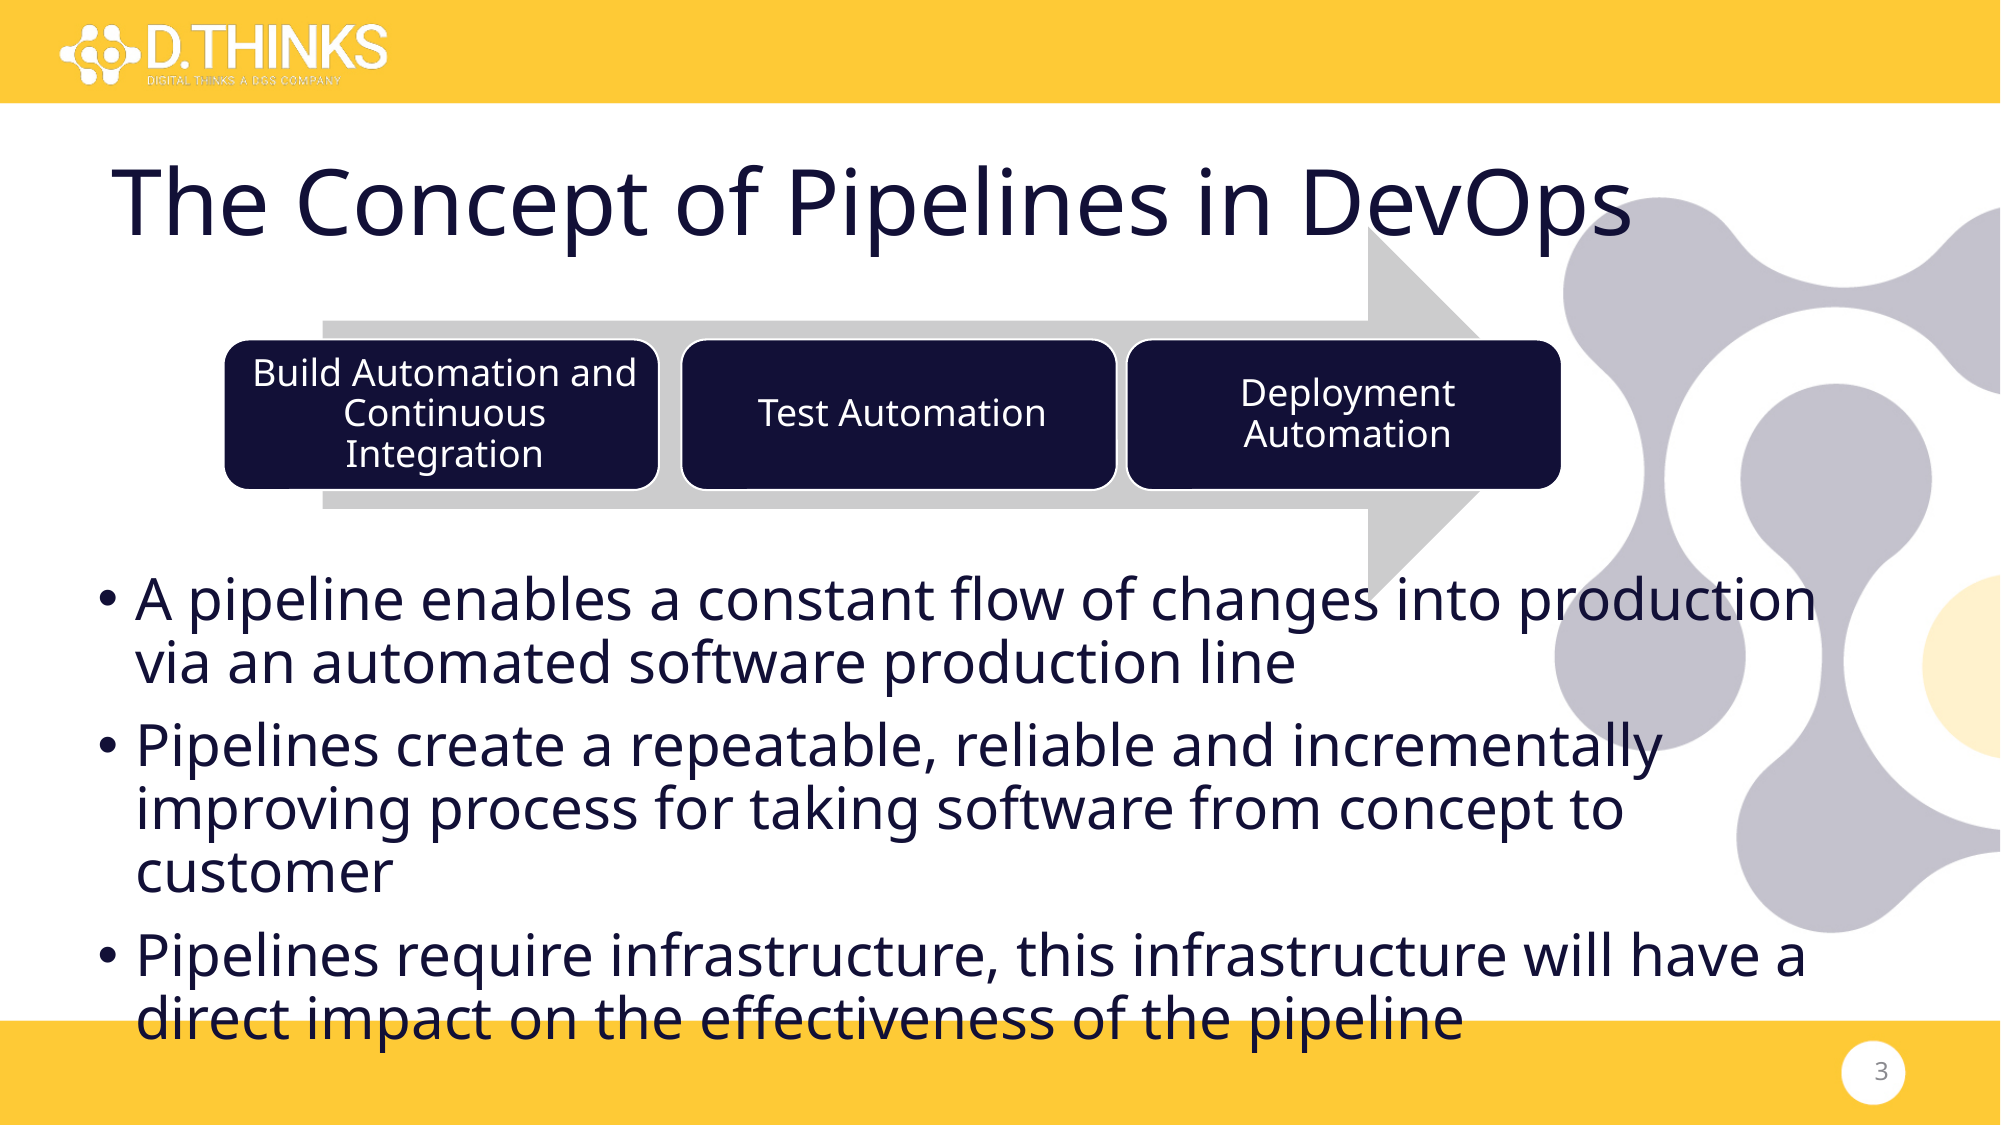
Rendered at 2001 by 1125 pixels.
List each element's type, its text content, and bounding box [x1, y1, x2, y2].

text_box A pipeline enables a constant flow of changes into production via an automated software production line Pipelines create a repeatable, reliable and incrementally improving process for taking software from concept to customer Pipelines require infrastructure, this infrastructure will have a direct impact on the effectiveness of the pipeline [83, 562, 1891, 1015]
title The Concept of Pipelines in DevOps [96, 134, 1904, 278]
slide_number 3 [1408, 1042, 1904, 1103]
picture [0, 0, 2001, 1125]
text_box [213, 226, 1666, 603]
